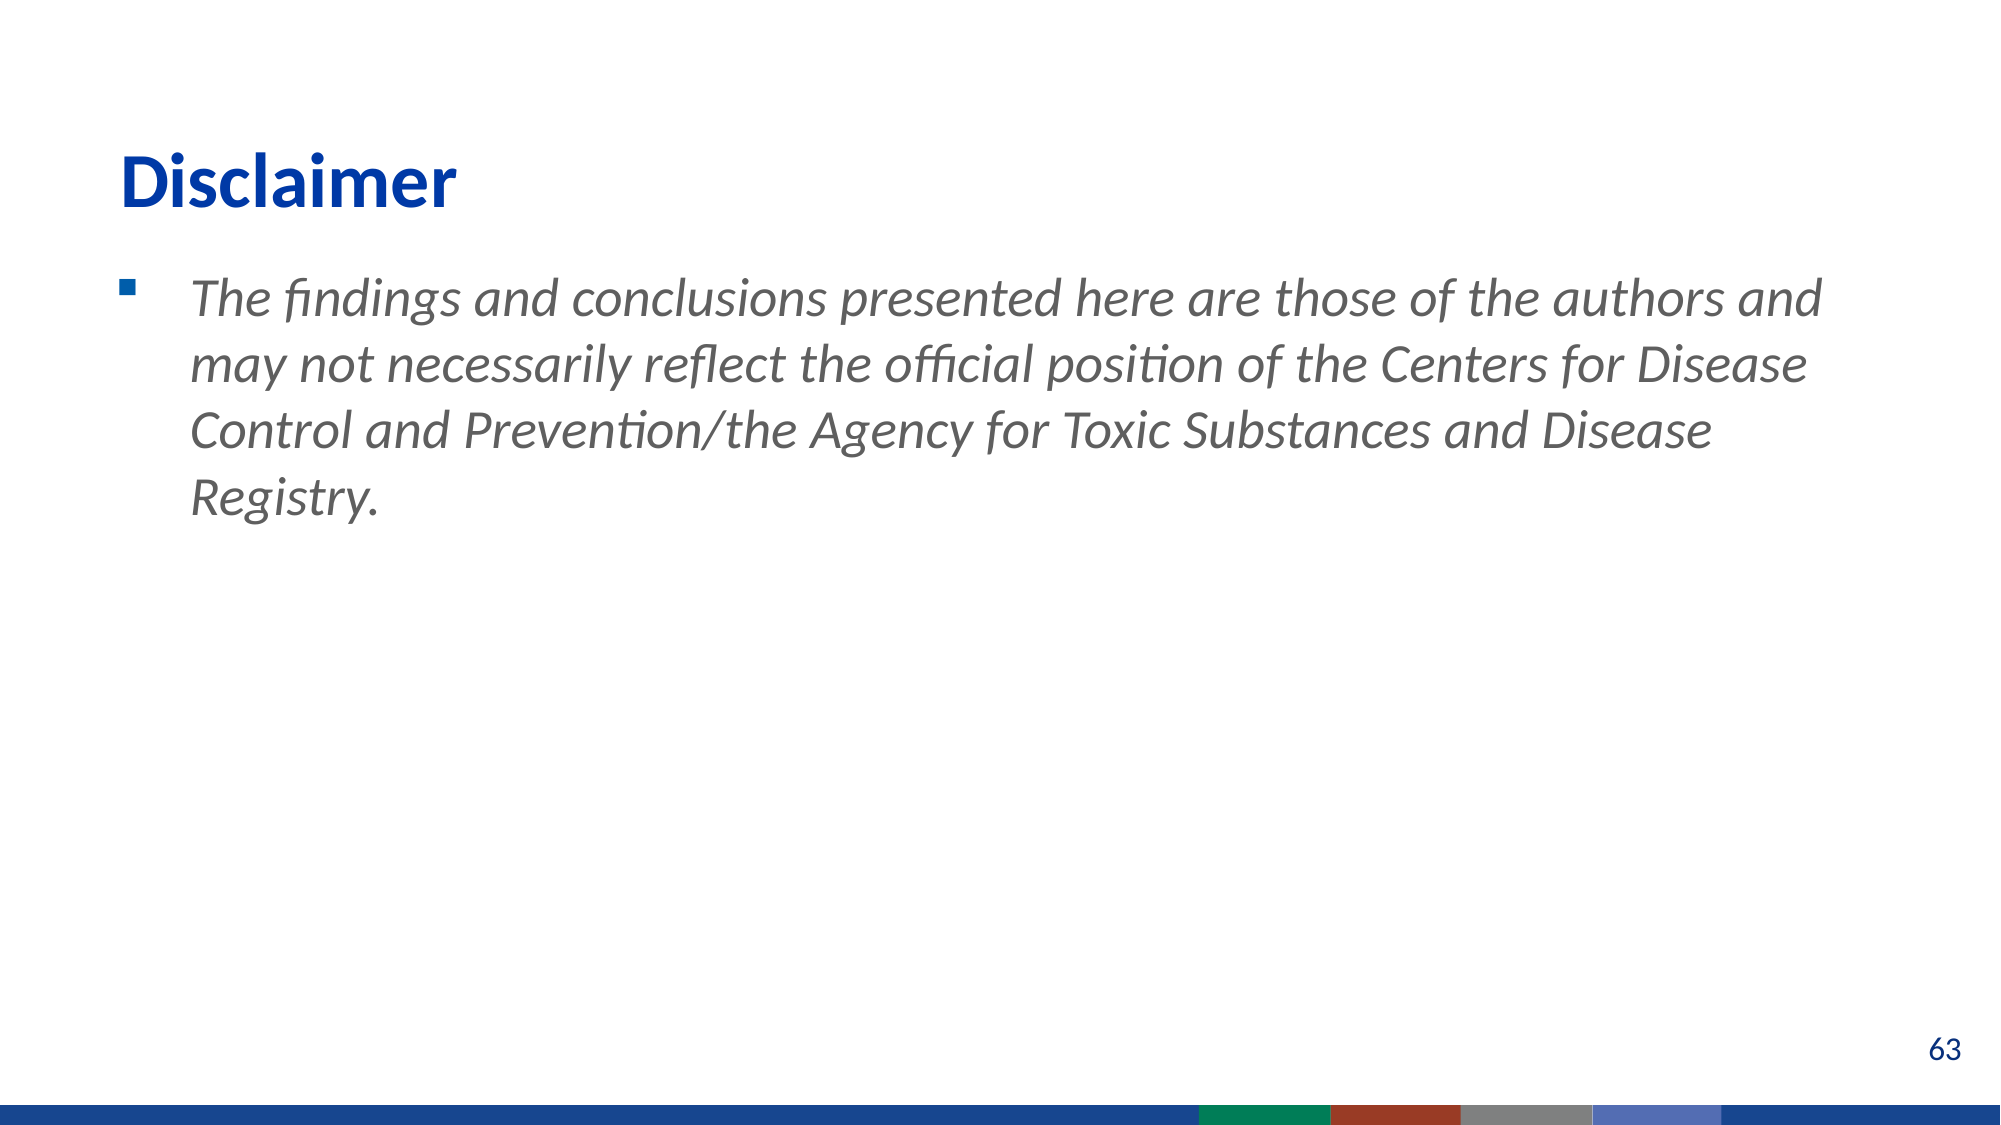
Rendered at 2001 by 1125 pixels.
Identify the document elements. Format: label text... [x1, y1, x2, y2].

slide_number 63 [1526, 1020, 1977, 1080]
title Disclaimer [99, 45, 1900, 233]
list The findings and conclusions presented here are those of the authors and may not necessarily reflect the official position of the Centers for Disease Control and Prevention/the Agency for Toxic Substances and Disease Registry. [99, 253, 1900, 985]
